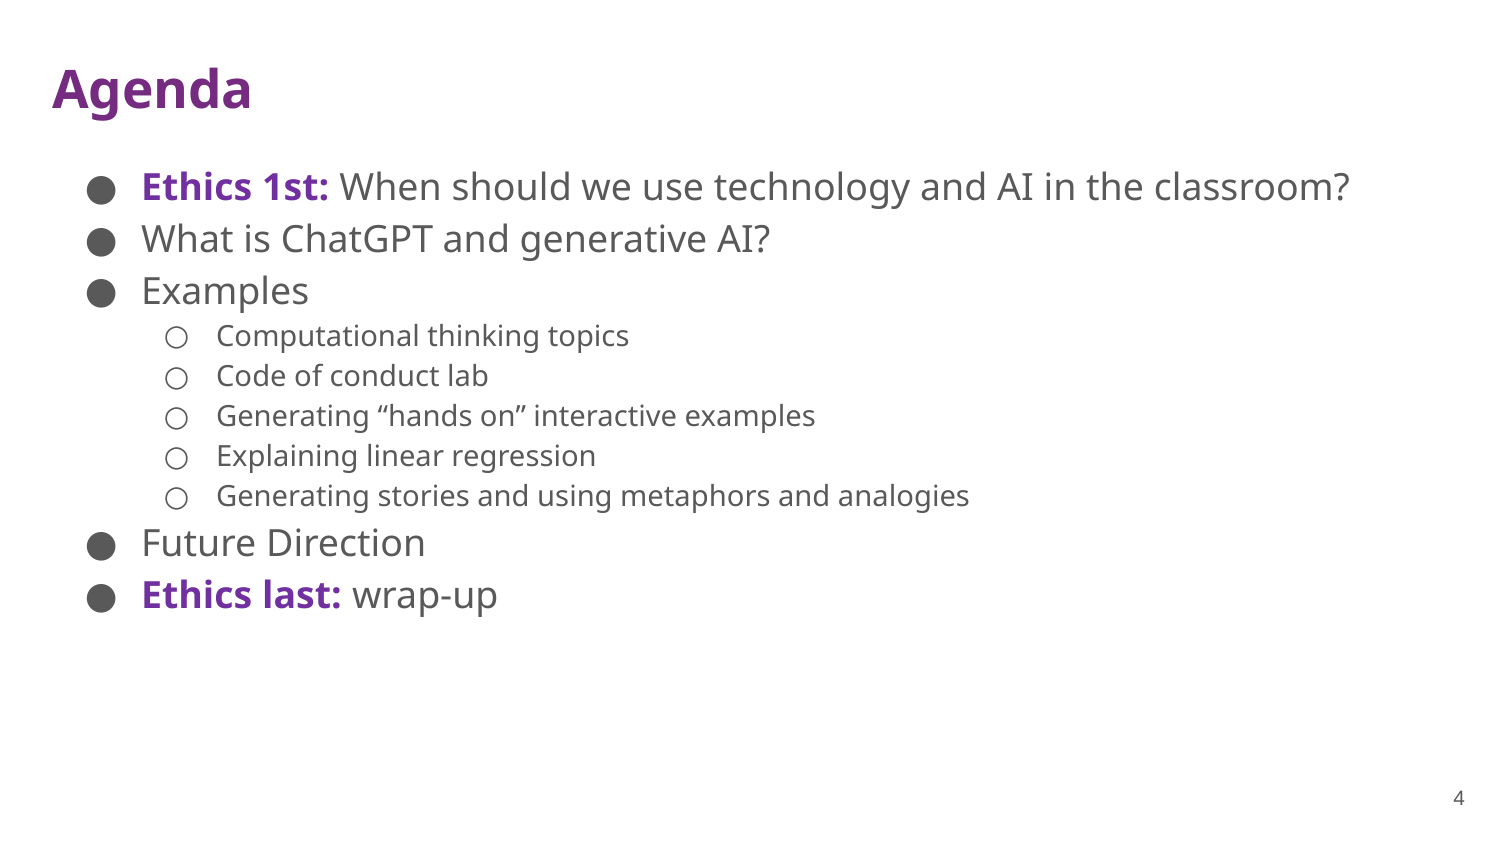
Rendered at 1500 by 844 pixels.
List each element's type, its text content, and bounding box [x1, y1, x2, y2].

list Ethics 1st: When should we use technology and AI in the classroom? What is ChatGPT and generative AI? Examples Computational thinking topics Code of conduct lab Generating “hands on” interactive examples Explaining linear regression Generating stories and using metaphors and analogies Future Direction Ethics last: wrap-up [51, 141, 1449, 703]
slide_number 4 [1389, 764, 1480, 830]
title Agenda [37, 40, 1435, 135]
